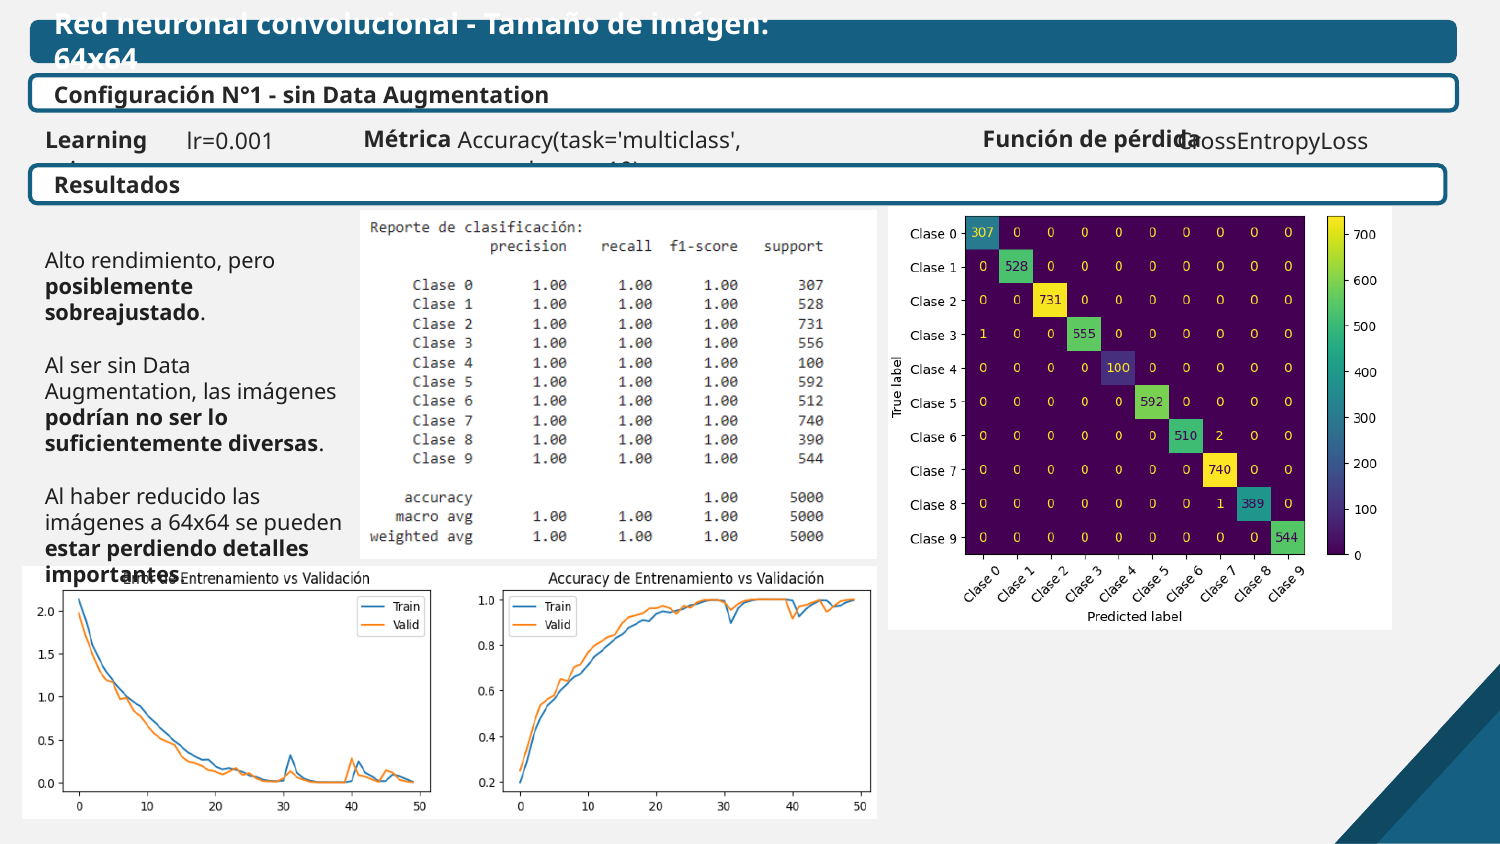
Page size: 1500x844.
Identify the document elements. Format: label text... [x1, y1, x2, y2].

picture [887, 206, 1392, 631]
text_box Red neuronal convolucional - Tamaño de imágen: 64x64 [54, 25, 861, 56]
text_box [29, 165, 1446, 204]
text_box [30, 75, 1457, 111]
text_box Resultados [54, 171, 307, 198]
text_box Alto rendimiento, pero posiblemente sobreajustado. Al ser sin Data Augmentation, las imágenes podrían no ser lo suficientemente diversas. Al haber reducido las imágenes a 64x64 se pueden estar perdiendo detalles importantes. [29, 239, 355, 565]
text_box [29, 19, 1457, 64]
text_box Accuracy(task='multiclass', num_classes=10) [457, 123, 896, 165]
picture [22, 566, 877, 819]
picture [360, 209, 877, 559]
text_box Función de pérdida [982, 124, 1177, 153]
text_box Métrica [363, 124, 457, 153]
text_box Learning rate [45, 125, 186, 165]
text_box lr=0.001 [186, 123, 290, 162]
text_box Configuración N°1 - sin Data Augmentation [54, 83, 983, 105]
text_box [1327, 671, 1500, 837]
text_box CrossEntropyLoss [1177, 124, 1450, 162]
